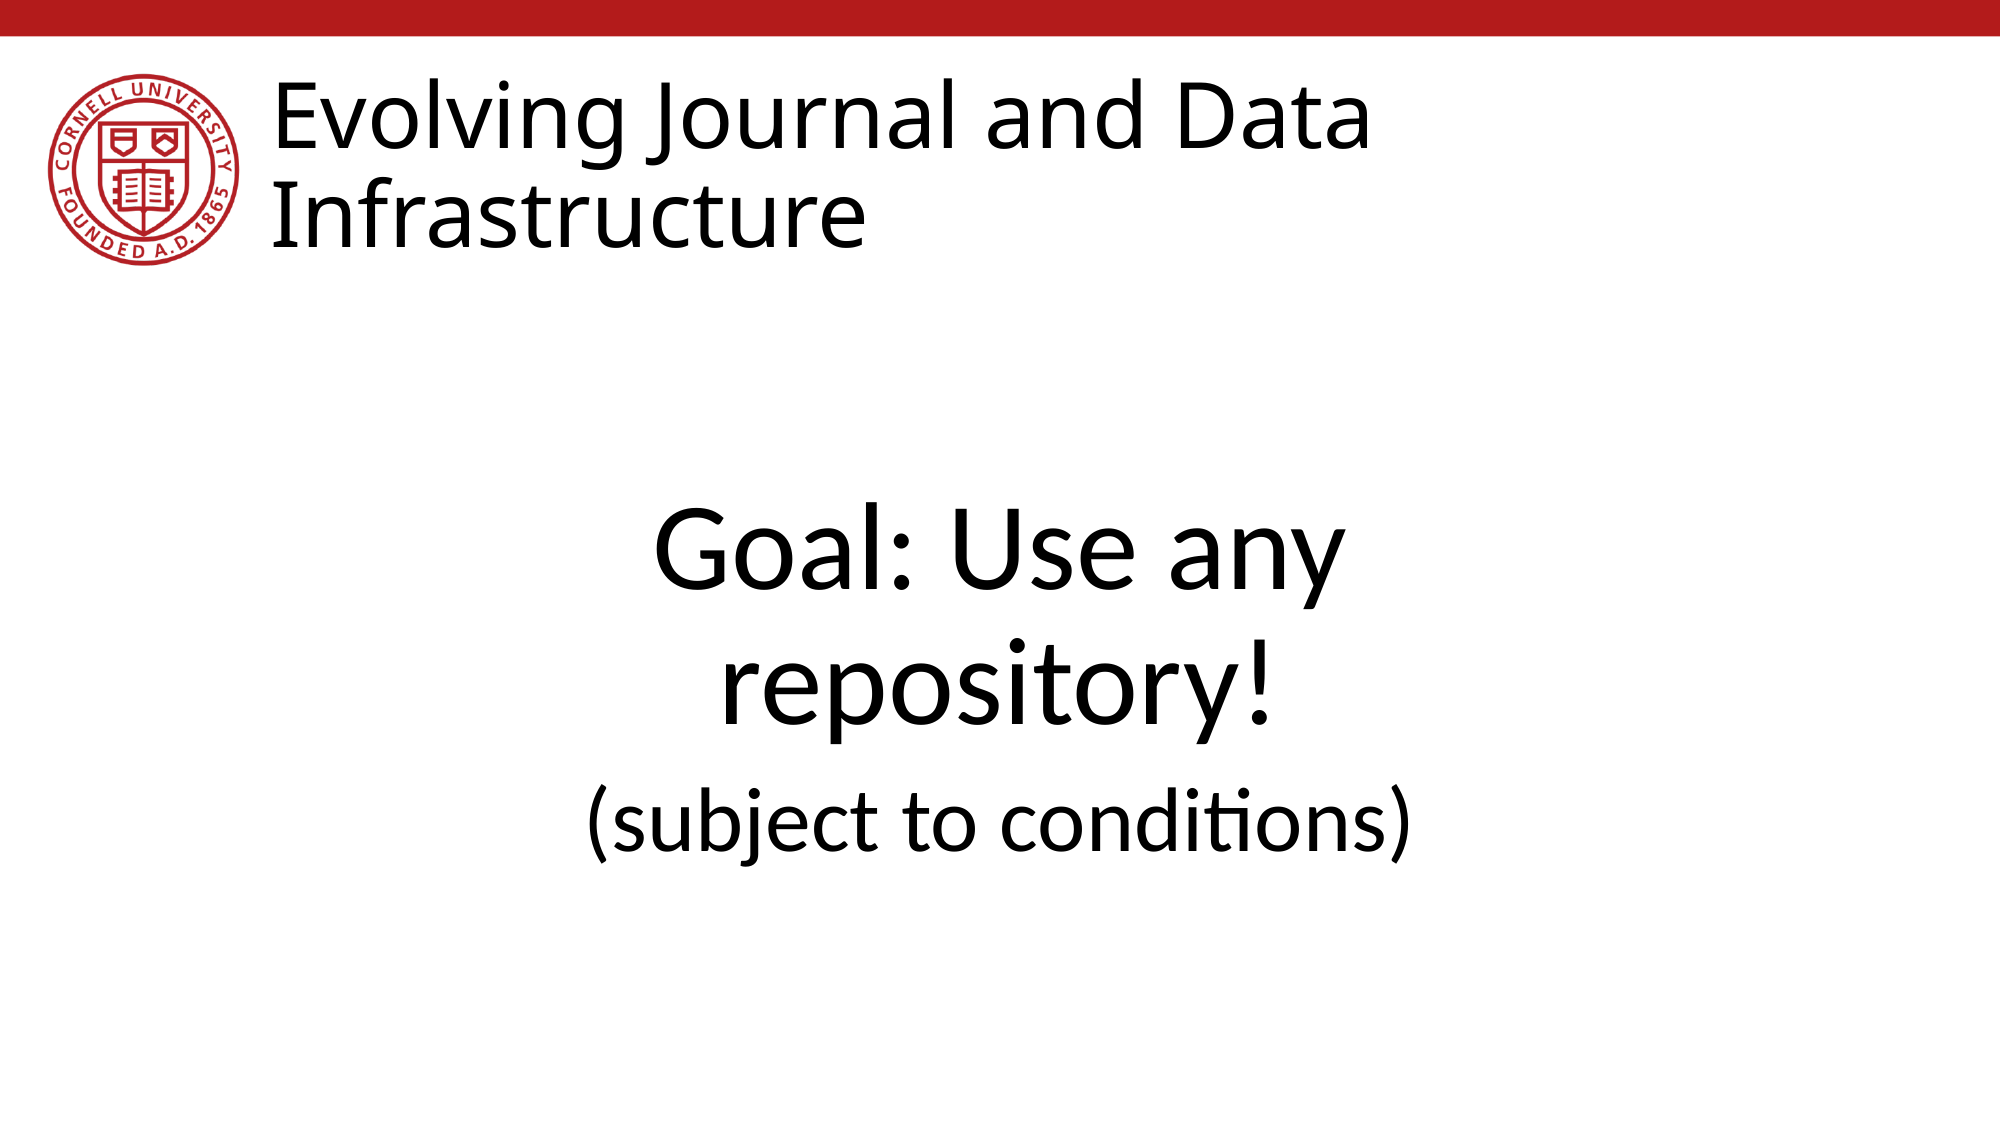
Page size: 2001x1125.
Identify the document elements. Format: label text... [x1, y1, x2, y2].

list Goal: Use any repository! (subject to conditions) [353, 303, 1647, 1017]
picture [39, 65, 255, 274]
title Evolving Journal and Data Infrastructure [255, 59, 1860, 278]
